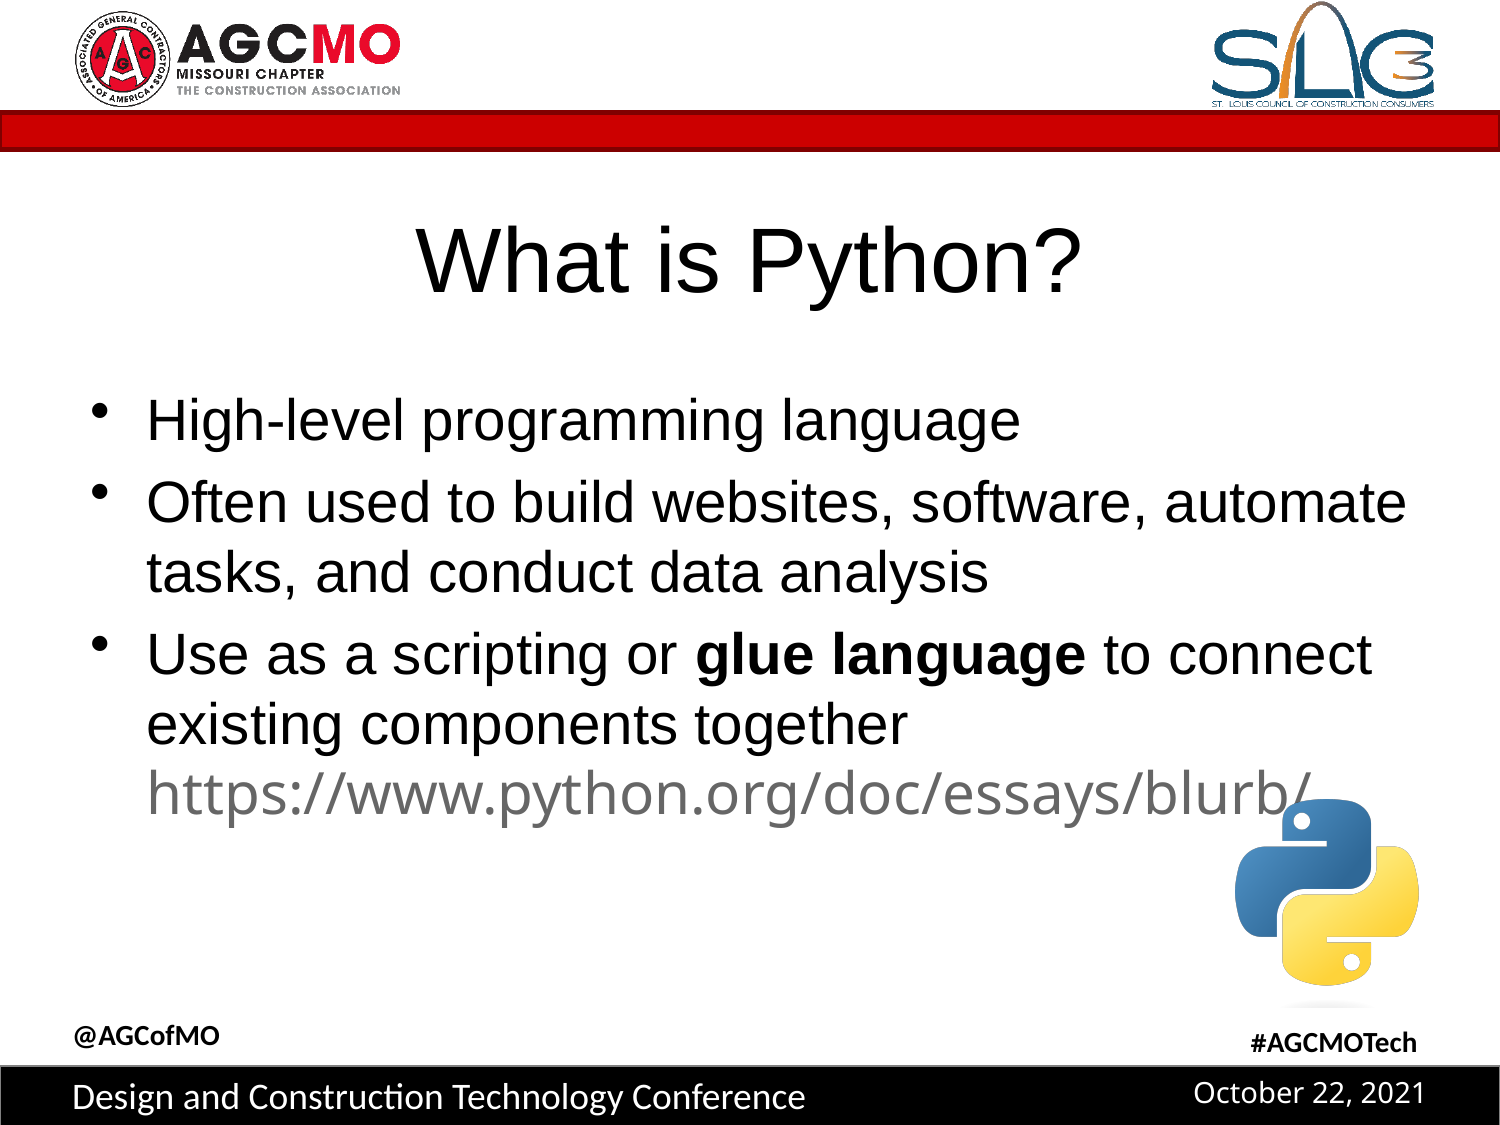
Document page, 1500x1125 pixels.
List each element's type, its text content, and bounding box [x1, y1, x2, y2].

picture [1234, 799, 1426, 1009]
list High-level programming language Often used to build websites, software, automate tasks, and conduct data analysis Use as a scripting or glue language to connect existing components together https://www.python.org/doc/essays/blurb/ [75, 375, 1425, 1038]
picture [1212, 0, 1434, 107]
title What is Python? [75, 162, 1425, 350]
picture [75, 11, 400, 107]
